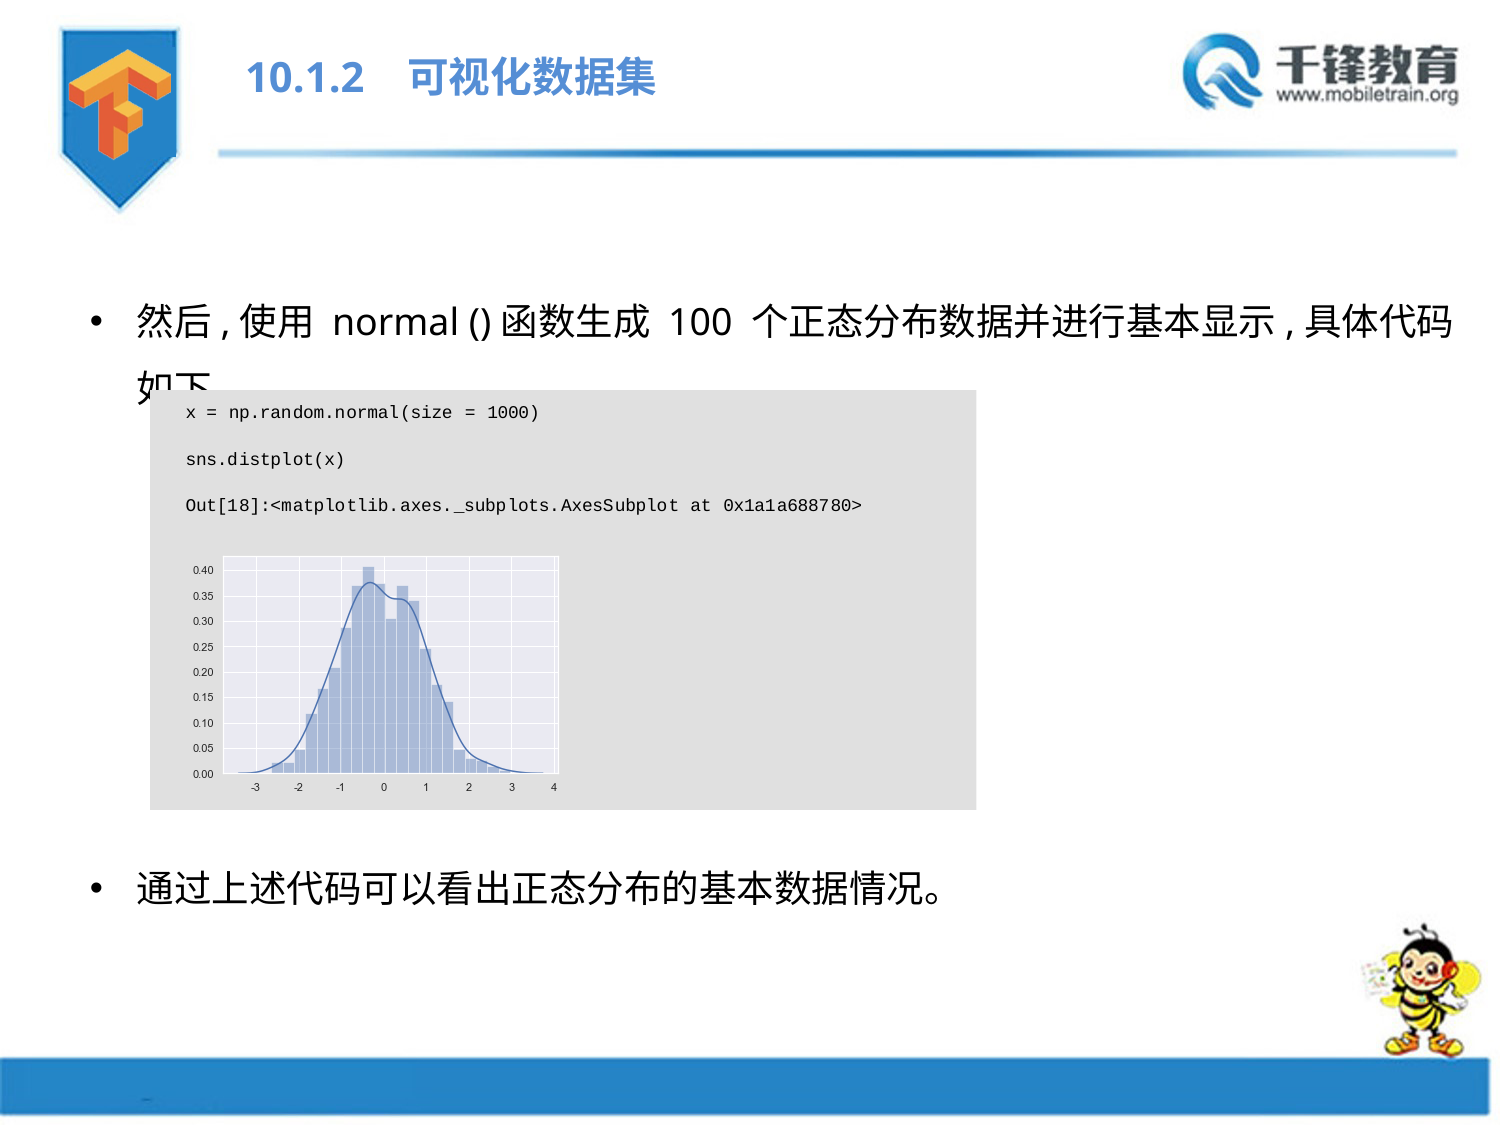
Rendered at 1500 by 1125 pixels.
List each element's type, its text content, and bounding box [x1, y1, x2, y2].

picture [0, 0, 1500, 1125]
text_box 通过上述代码可以看出正态分布的基本数据情况。 [0, 835, 1496, 918]
text_box 10.1.2 可视化数据集 [230, 29, 1069, 122]
text_box 然后,使用 normal ()函数生成 100 个正态分布数据并进行基本显示,具体代码如下。 [0, 267, 1496, 418]
